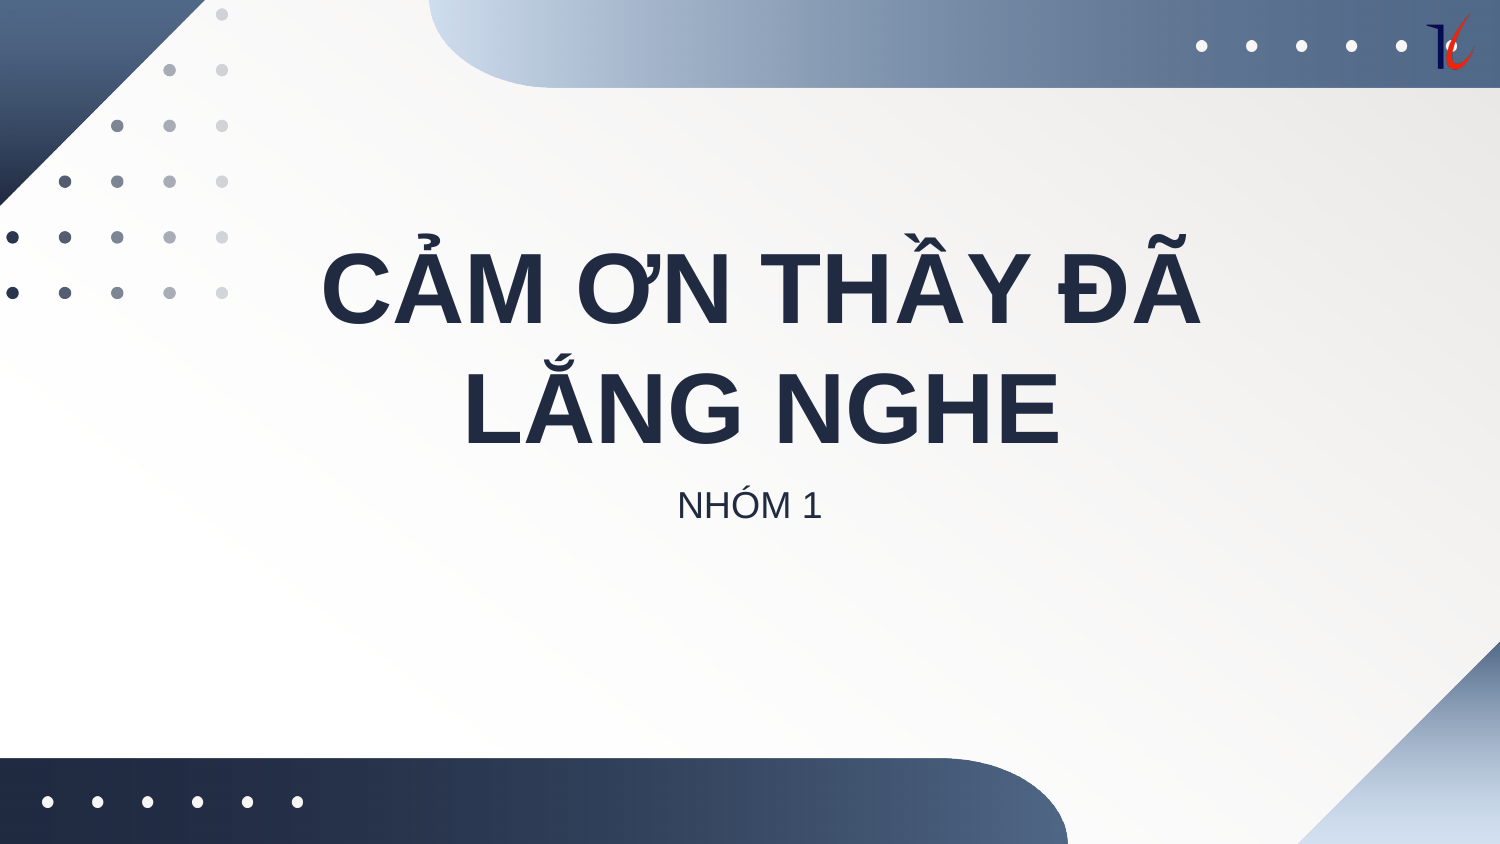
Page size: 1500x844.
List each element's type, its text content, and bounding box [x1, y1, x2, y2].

picture [0, 0, 1500, 844]
title CẢM ƠN THẦY ĐÃ LẮNG NGHE [249, 307, 1275, 479]
subtitle NHÓM 1 [406, 465, 1094, 537]
